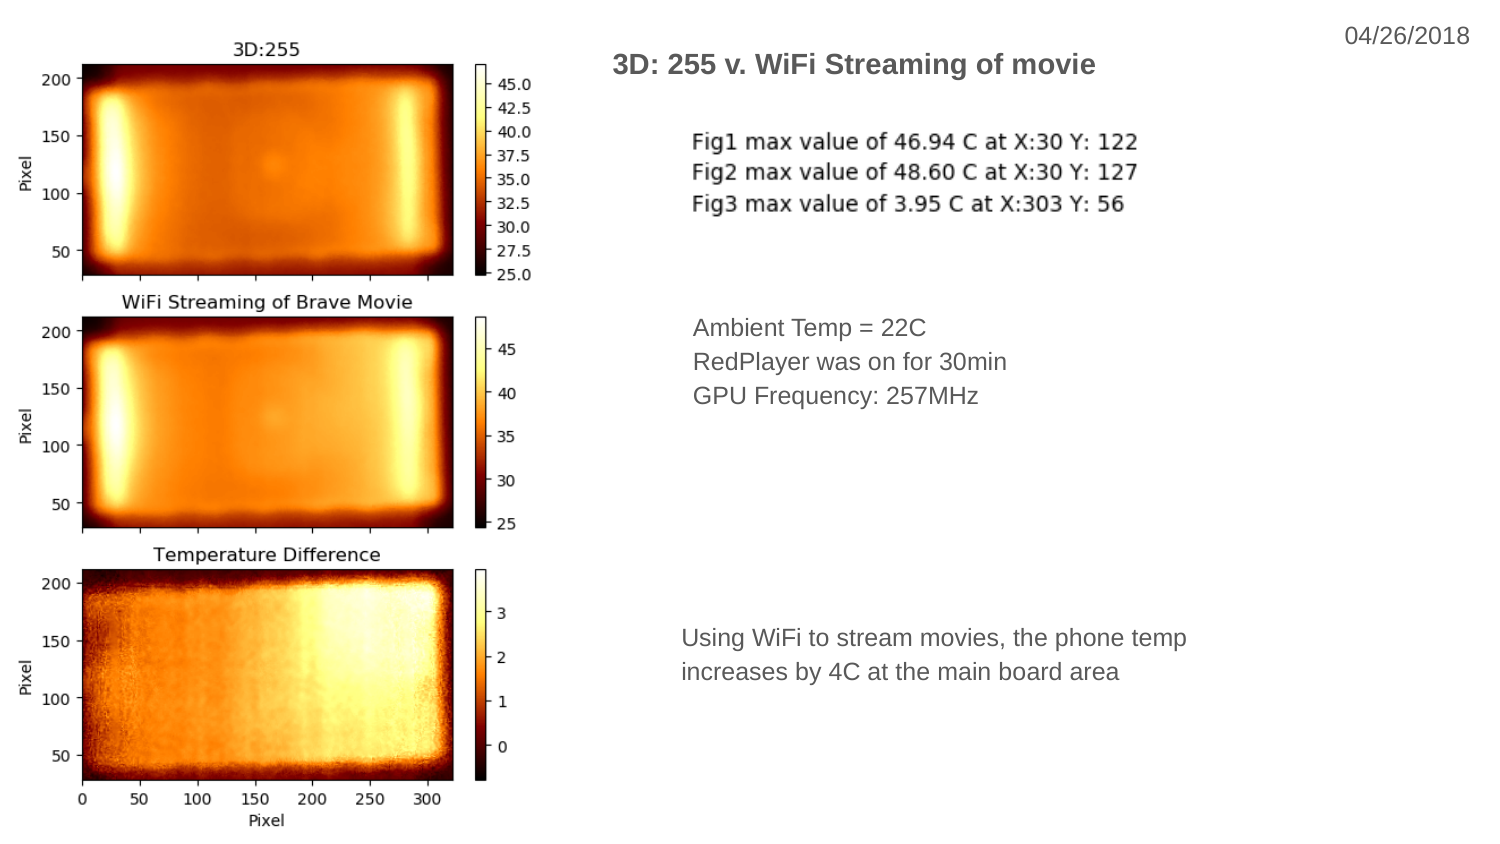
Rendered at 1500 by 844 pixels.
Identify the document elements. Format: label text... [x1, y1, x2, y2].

list 04/26/2018 [1329, 0, 1500, 60]
list 3D: 255 v. WiFi Streaming of movie [597, 24, 1288, 140]
list Ambient Temp = 22C RedPlayer was on for 30min GPU Frequency: 257MHz [677, 291, 1120, 451]
picture [691, 126, 1146, 223]
list Using WiFi to stream movies, the phone temp increases by 4C at the main board area [666, 601, 1288, 750]
picture [13, 38, 534, 833]
